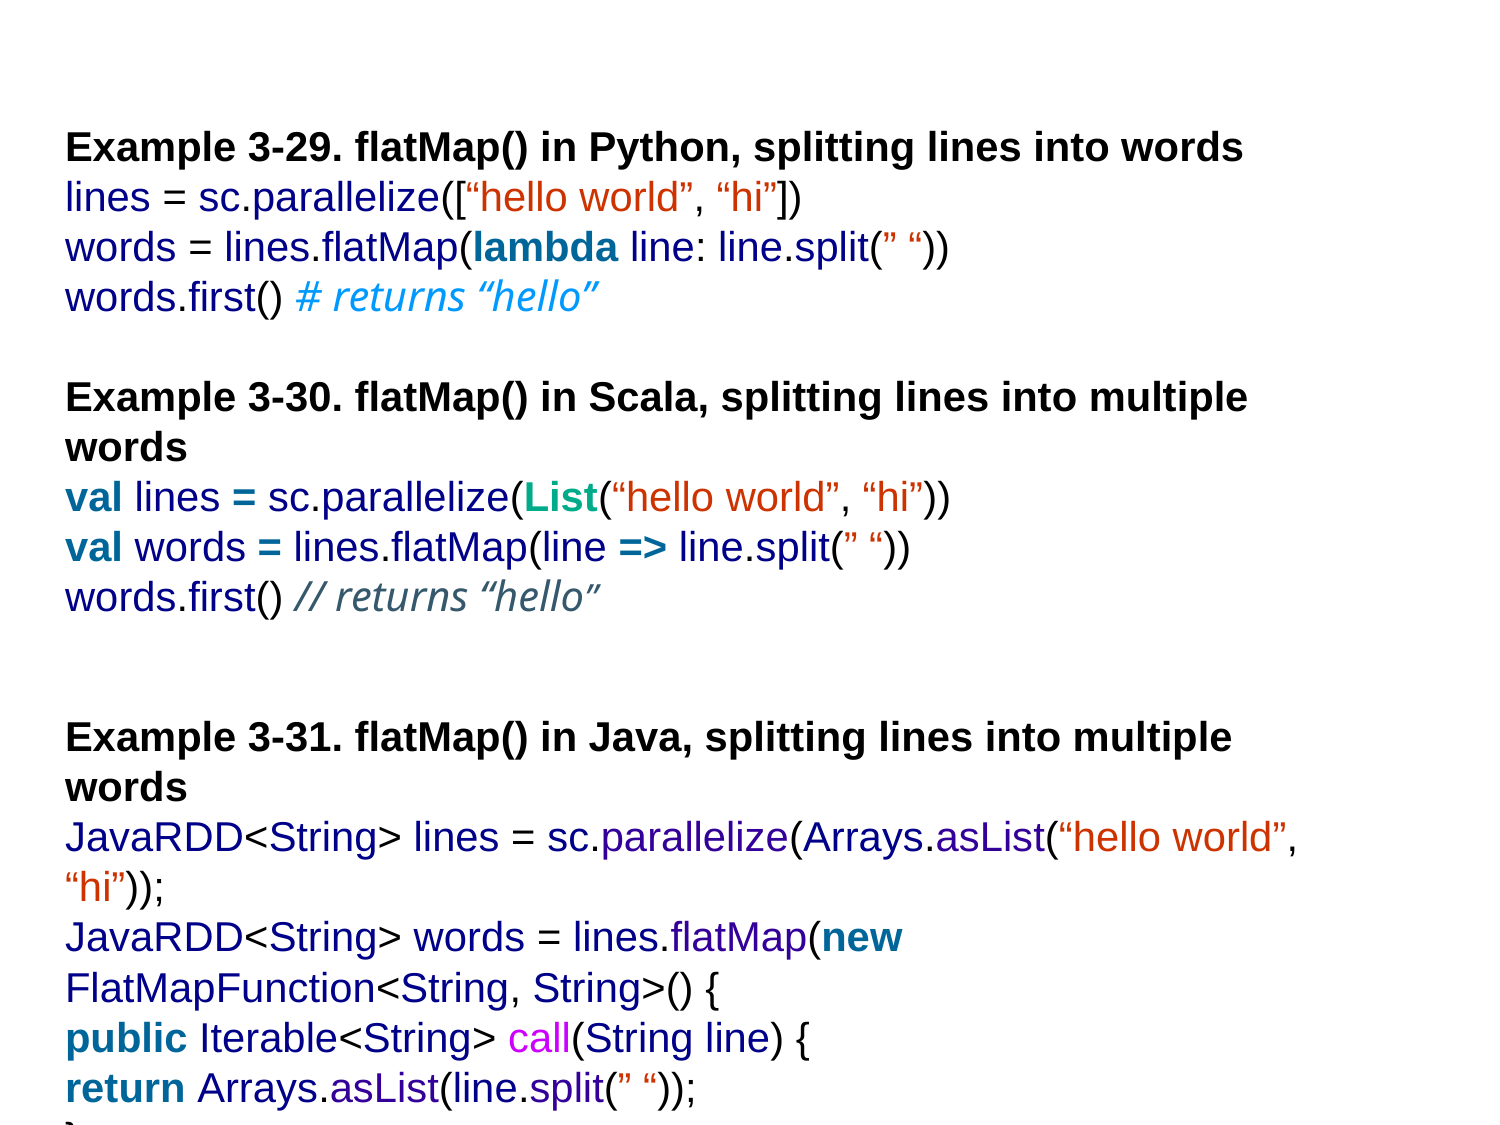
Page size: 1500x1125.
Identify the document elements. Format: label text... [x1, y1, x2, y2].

text_box Example 3-29. flatMap() in Python, splitting lines into words lines = sc.parallelize([“hello world”, “hi”]) words = lines.flatMap(lambda line: line.split(” “)) words.first() # returns “hello” Example 3-30. flatMap() in Scala, splitting lines into multiple words val lines = sc.parallelize(List(“hello world”, “hi”)) val words = lines.flatMap(line => line.split(” “)) words.first() // returns “hello” Example 3-31. flatMap() in Java, splitting lines into multiple words JavaRDD<String> lines = sc.parallelize(Arrays.asList(“hello world”, “hi”)); JavaRDD<String> words = lines.flatMap(new FlatMapFunction<String, String>() { public Iterable<String> call(String line) { return Arrays.asList(line.split(” “)); } }); words.first(); [50, 112, 1363, 1125]
